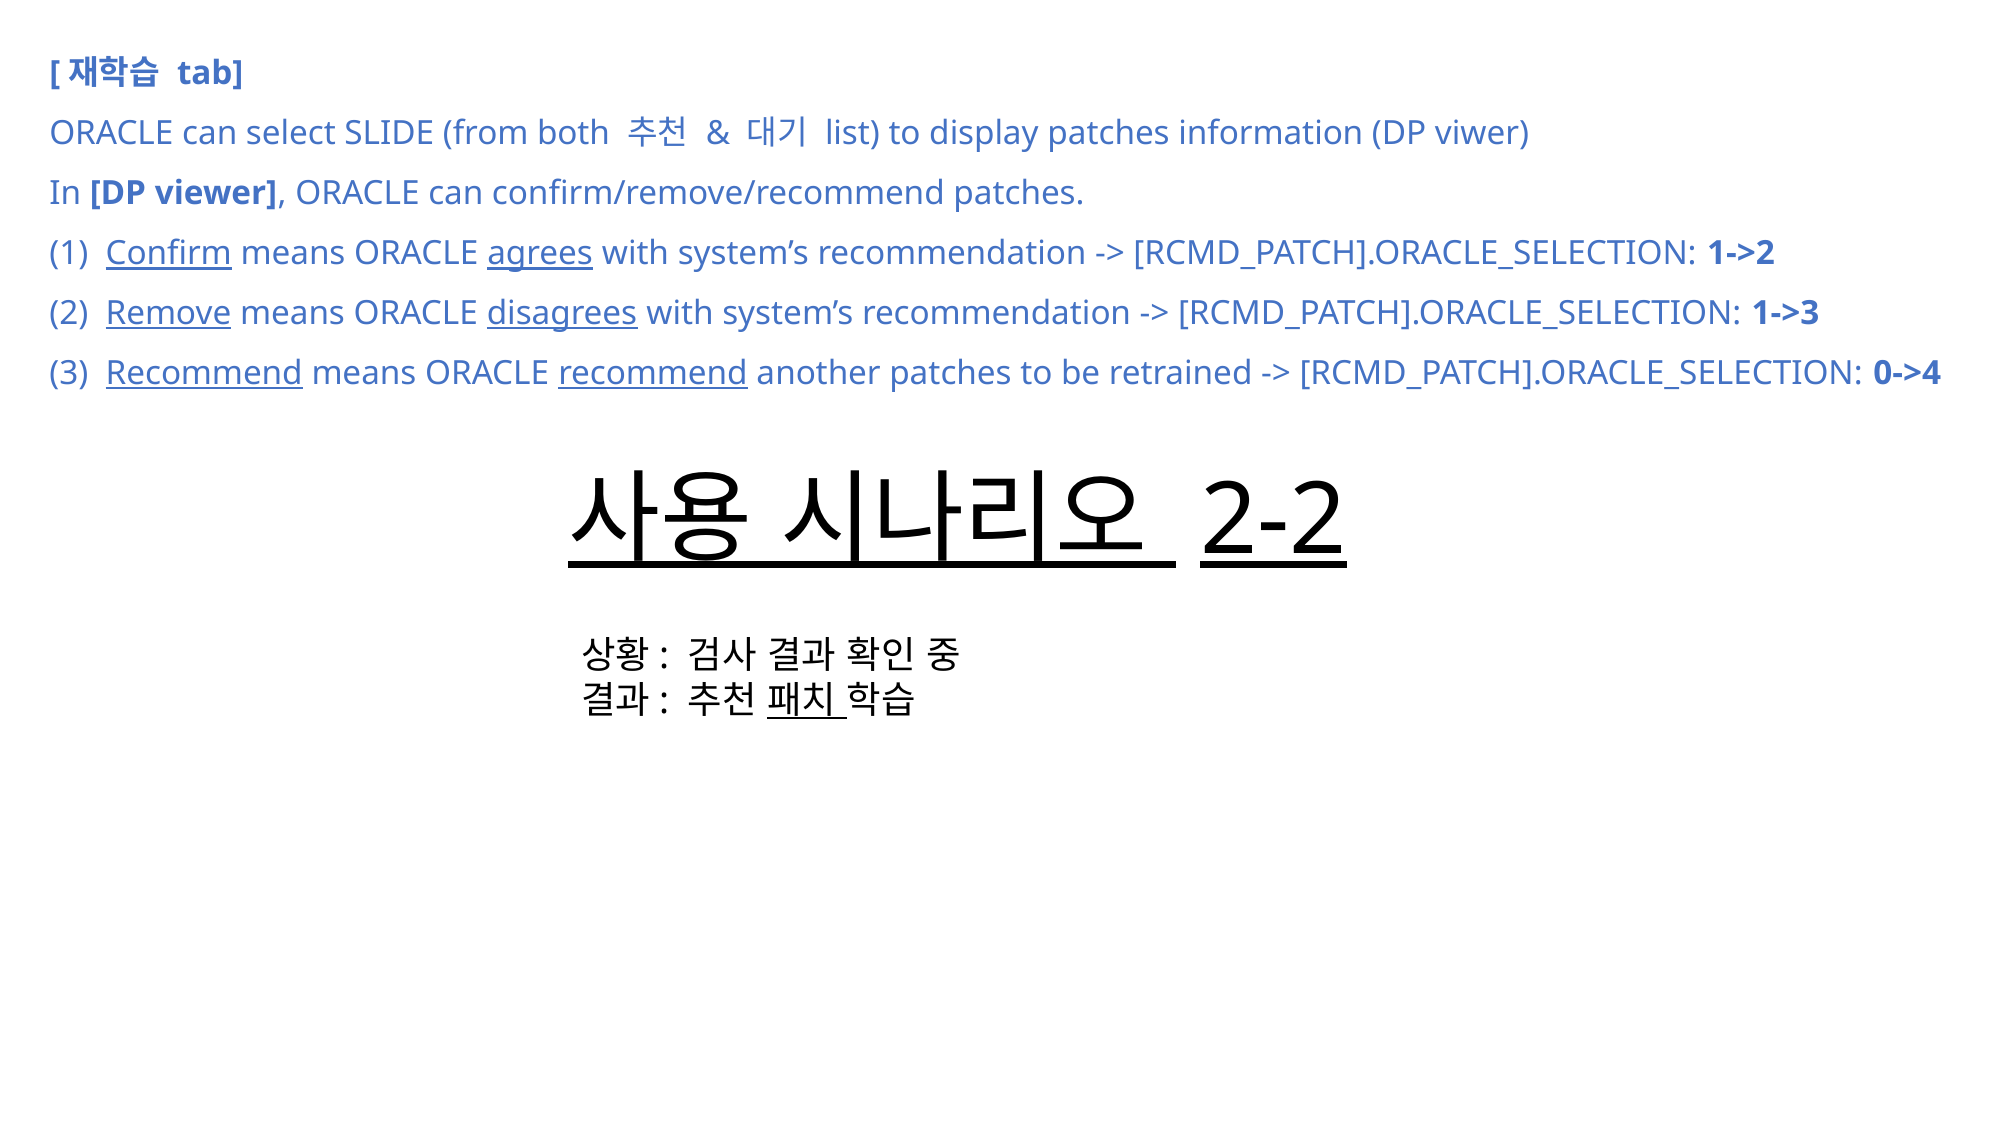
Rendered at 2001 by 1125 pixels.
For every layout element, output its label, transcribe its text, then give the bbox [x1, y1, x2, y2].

text_box 상황: 검사 결과 확인 중 결과: 추천 패치 학습 [566, 623, 1296, 729]
text_box 사용 시나리오 2-2 [528, 445, 1388, 581]
text_box [재학습 tab] ORACLE can select SLIDE (from both 추천 & 대기 list) to display patches information (DP viwer) In [DP viewer], ORACLE can confirm/remove/recommend patches. Confirm means ORACLE agrees with system’s recommendation -> [RCMD_PATCH].ORACLE_SELECTION: 1->2 Remove means ORACLE disagrees with system’s recommendation -> [RCMD_PATCH].ORACLE_SELECTION: 1->3 Recommend means ORACLE recommend another patches to be retrained -> [RCMD_PATCH].ORACLE_SELECTION: 0->4 [34, 24, 1987, 399]
